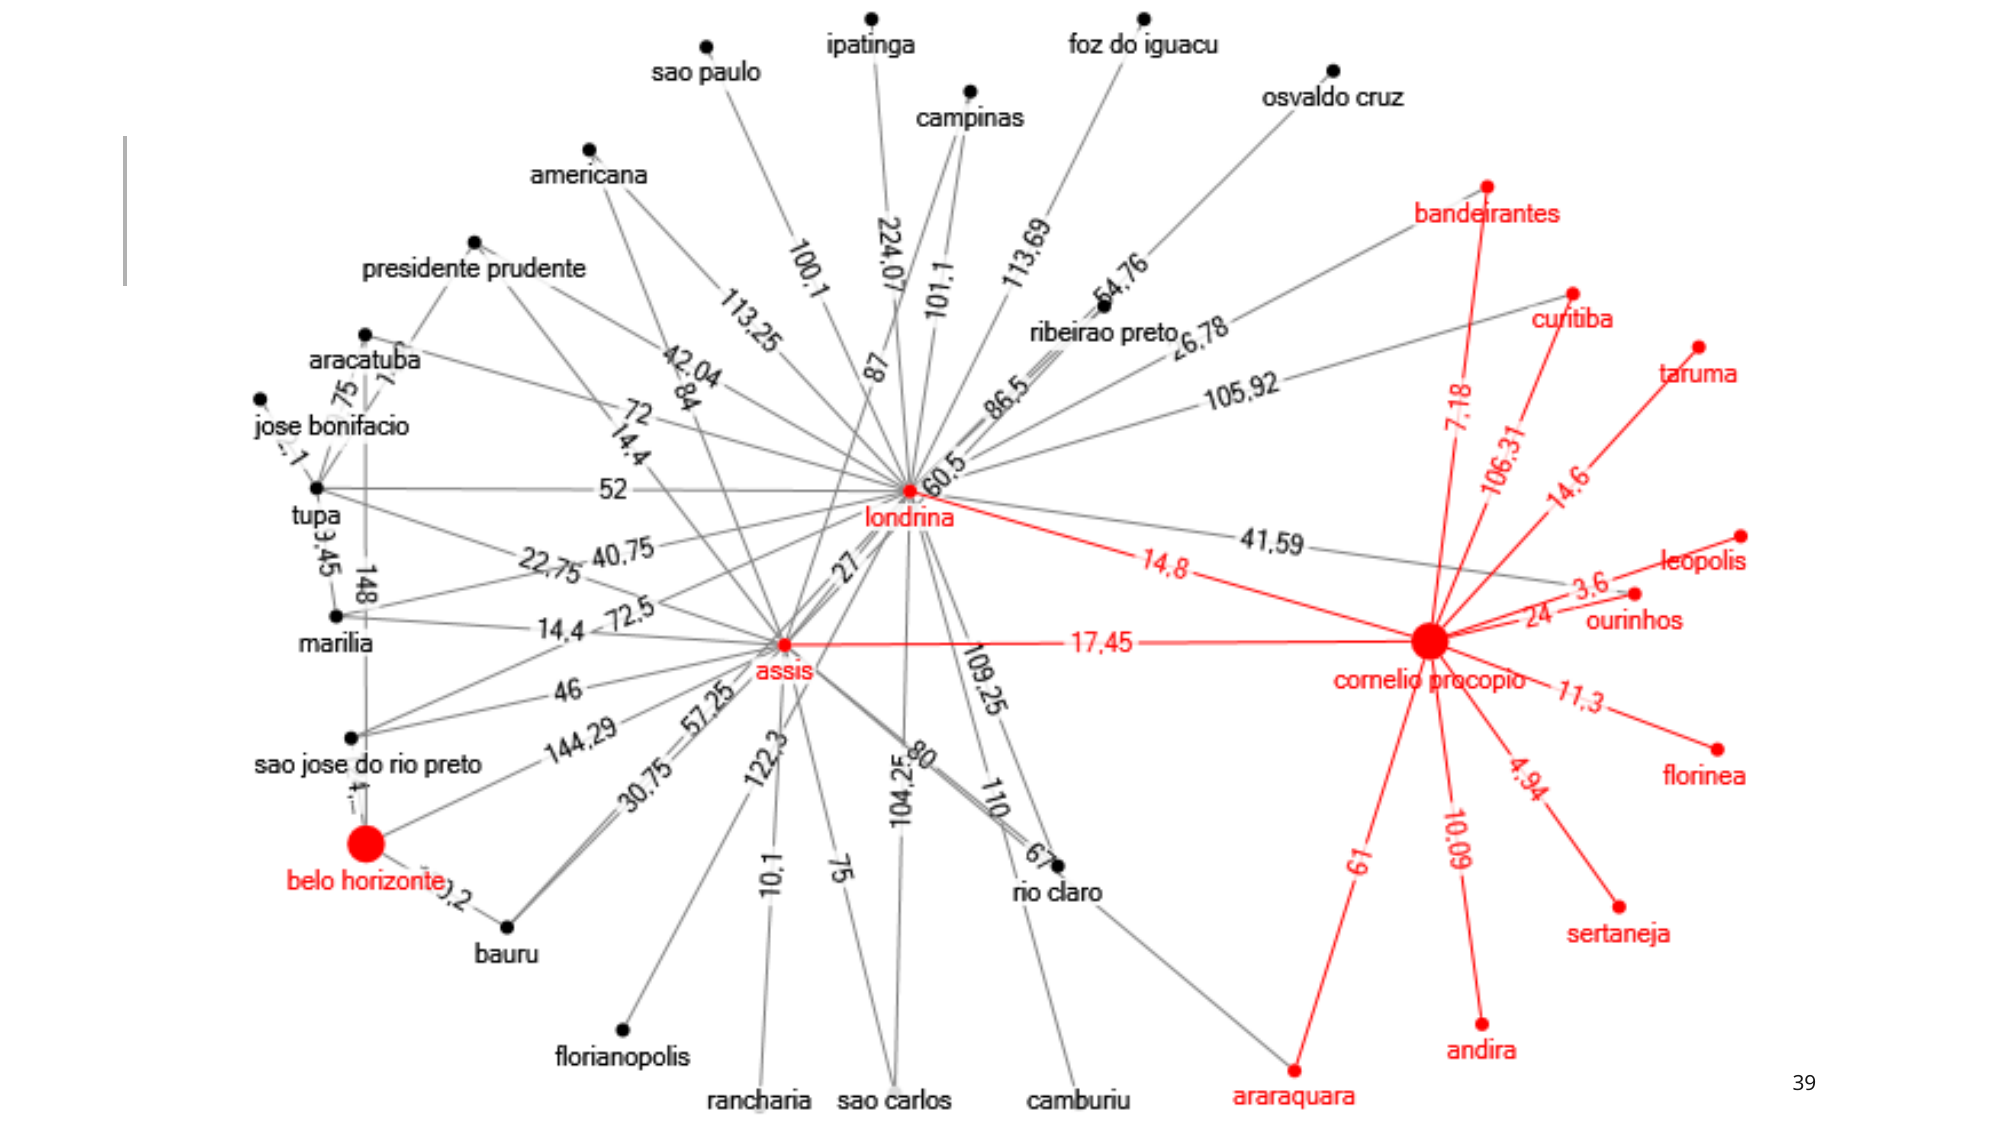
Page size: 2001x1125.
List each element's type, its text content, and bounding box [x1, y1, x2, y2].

picture [240, 0, 1760, 1125]
slide_number 39 [1777, 1061, 1938, 1107]
